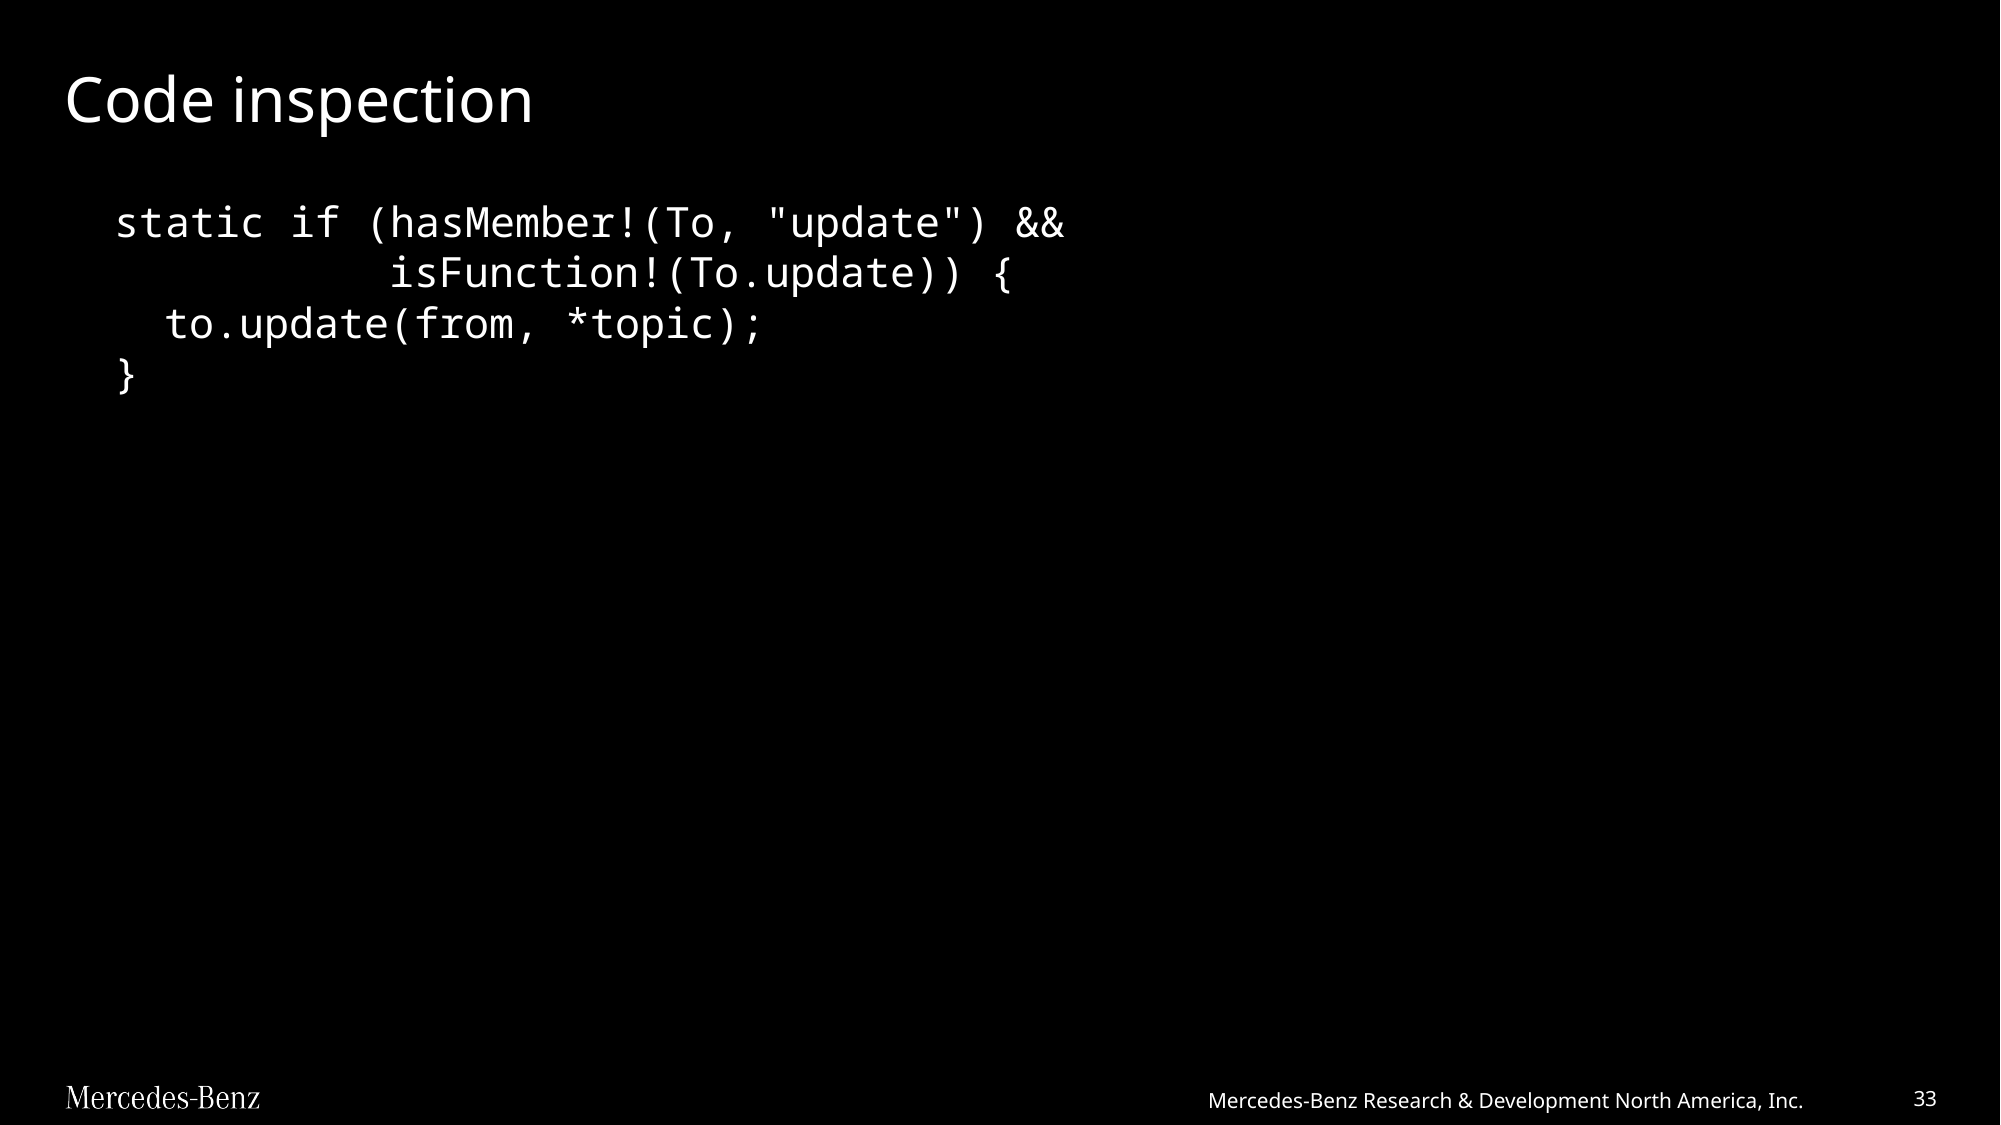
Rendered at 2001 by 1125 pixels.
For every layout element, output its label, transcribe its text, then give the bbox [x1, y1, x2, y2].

title Code inspection [64, 60, 1936, 226]
text_box static if (hasMember!(To, "update") && isFunction!(To.update)) { to.update(from, *topic); } [64, 196, 1297, 811]
slide_number 33 [1883, 1074, 1937, 1125]
footer Mercedes-Benz Research & Development North America, Inc. [516, 1074, 1804, 1125]
